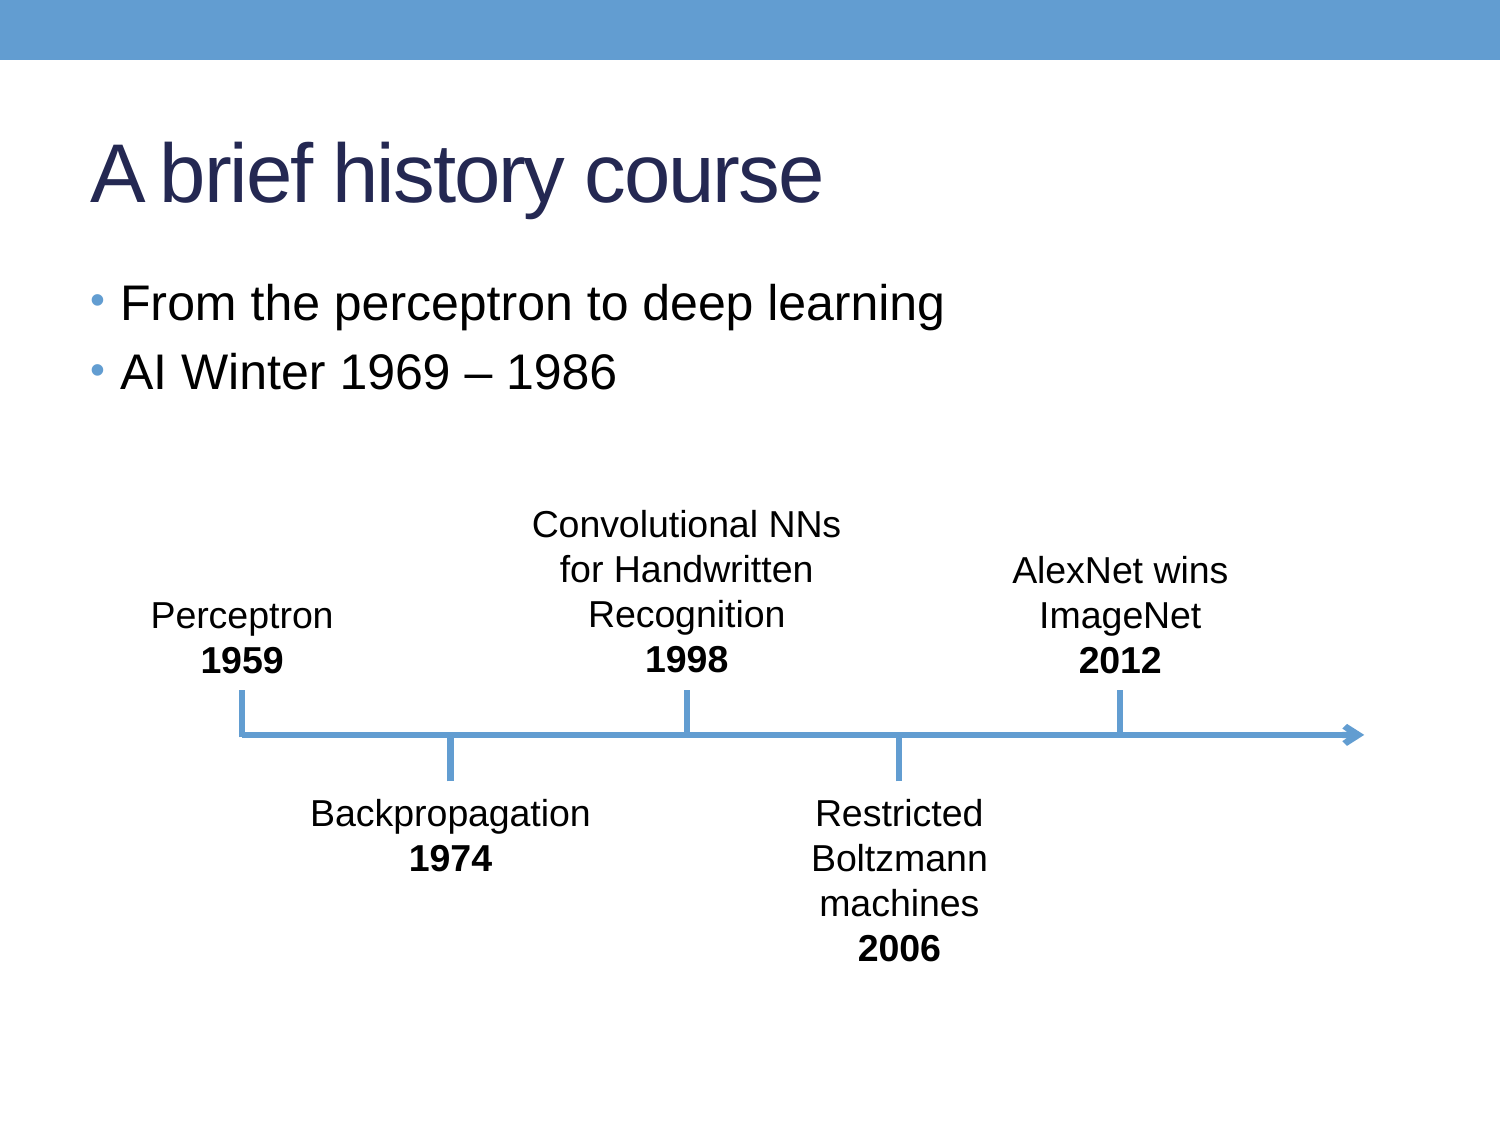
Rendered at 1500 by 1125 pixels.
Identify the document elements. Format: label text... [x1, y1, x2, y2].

text_box Restricted Boltzmann machines 2006 [726, 781, 1073, 977]
list From the perceptron to deep learning AI Winter 1969 – 1986 [75, 262, 1425, 480]
text_box Backpropagation 1974 [277, 781, 624, 887]
title A brief history course [75, 87, 1425, 250]
text_box Perceptron 1959 [123, 583, 361, 689]
text_box Convolutional NNs for Handwritten Recognition 1998 [513, 493, 860, 688]
text_box AlexNet wins ImageNet 2012 [963, 538, 1278, 689]
